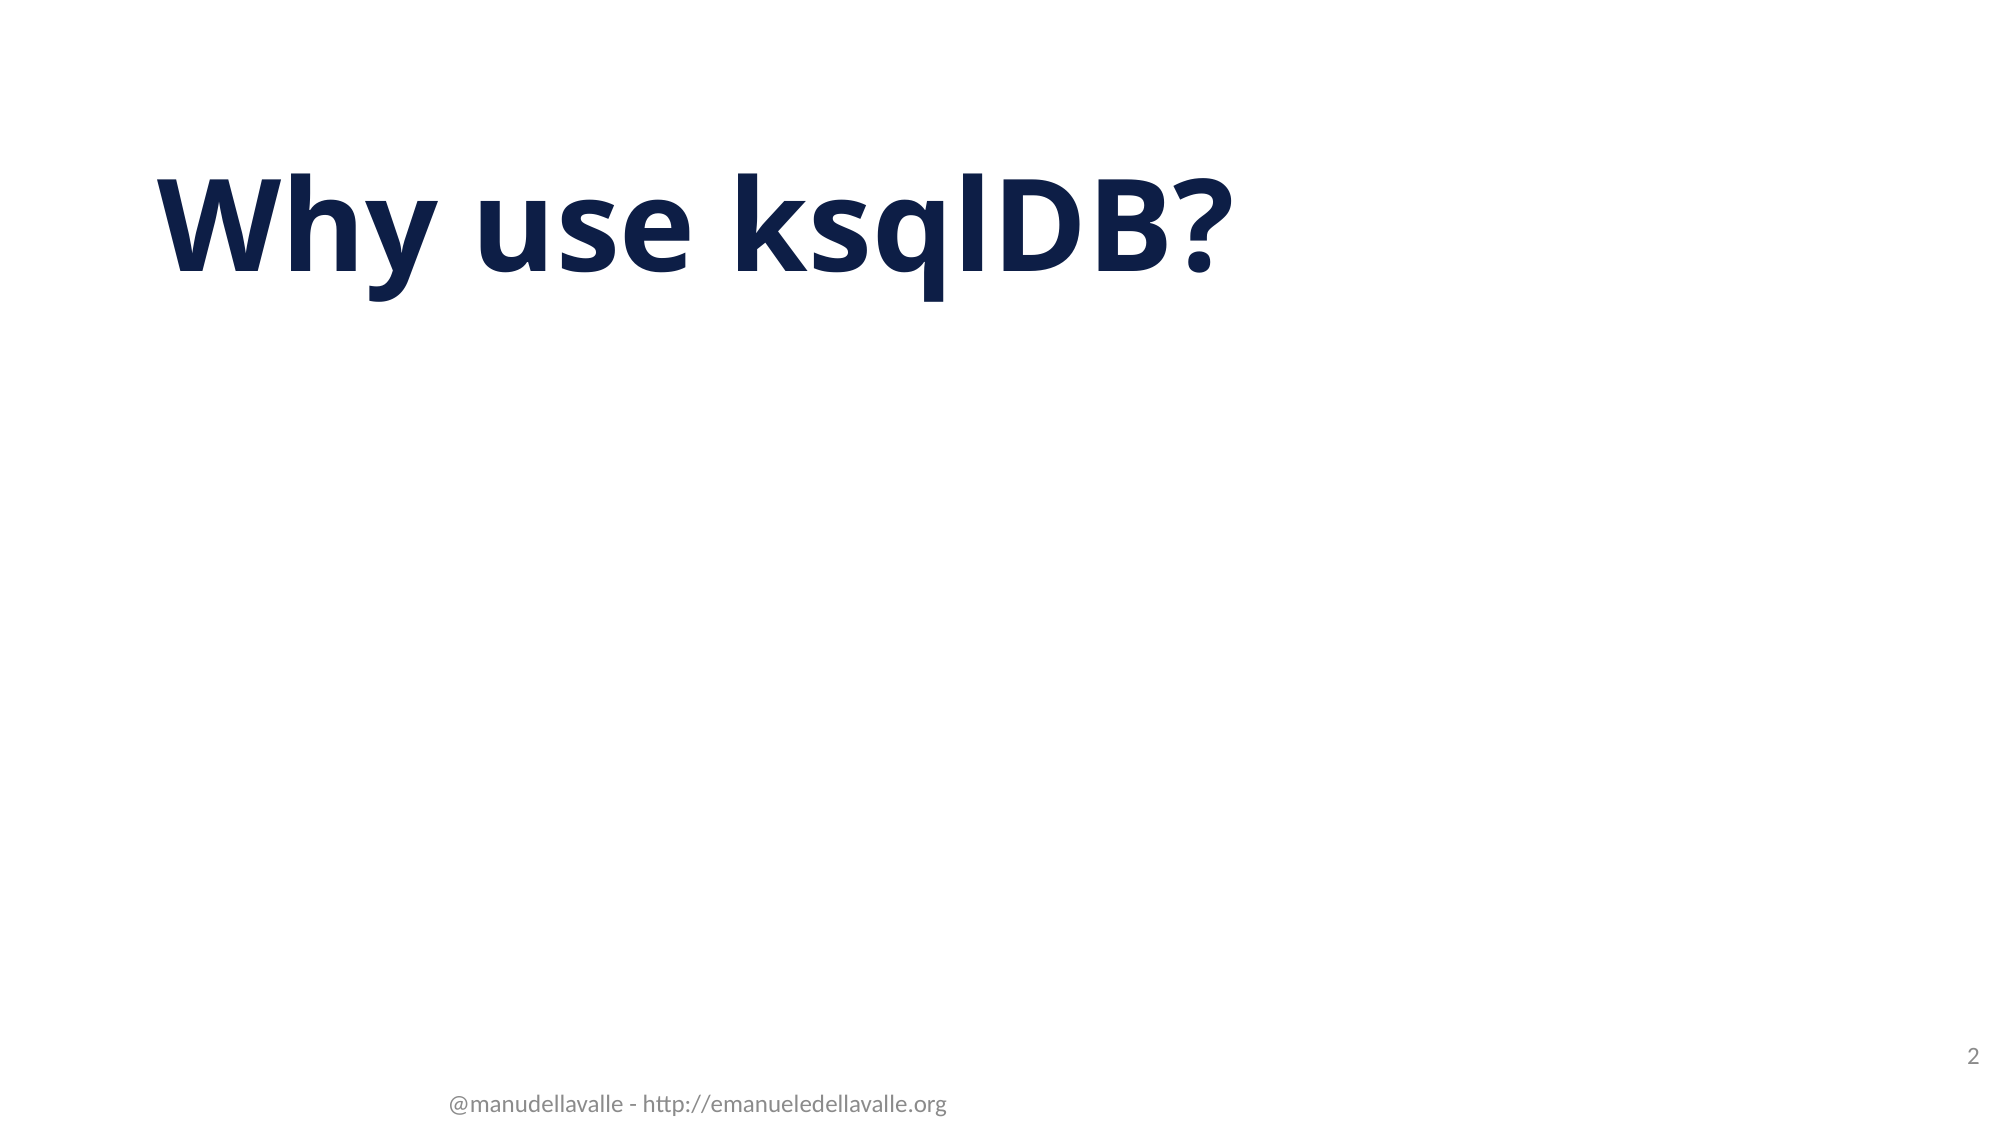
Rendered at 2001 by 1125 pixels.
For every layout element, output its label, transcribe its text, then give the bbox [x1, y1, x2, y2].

slide_number 2 [1467, 955, 2000, 1125]
title Why use ksqlDB? [137, 150, 1863, 310]
footer @manudellavalle - http://emanueledellavalle.org [0, 1080, 1396, 1125]
